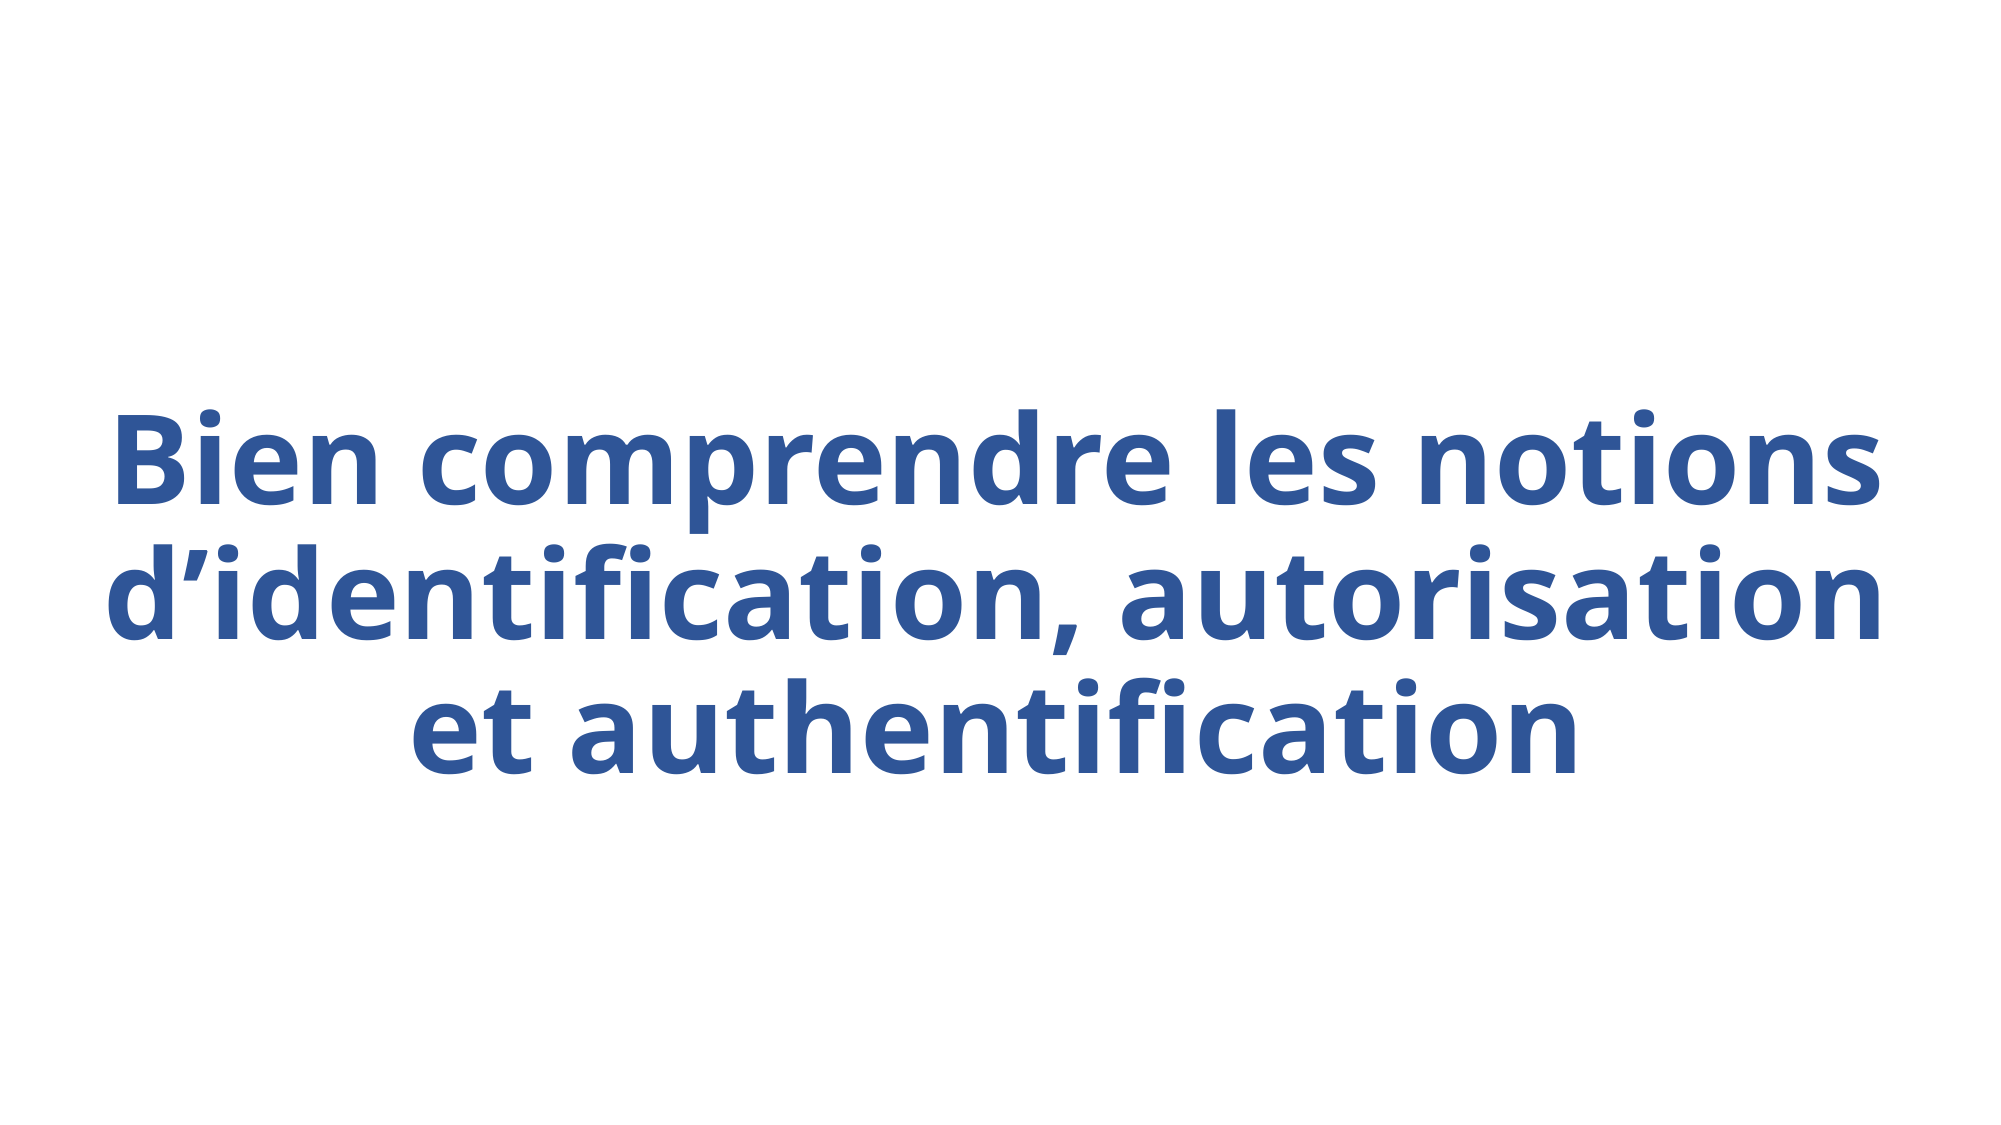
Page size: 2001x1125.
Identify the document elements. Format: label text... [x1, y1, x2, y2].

title Bien comprendre les notions d’identification, autorisation et authentification [58, 370, 1934, 829]
